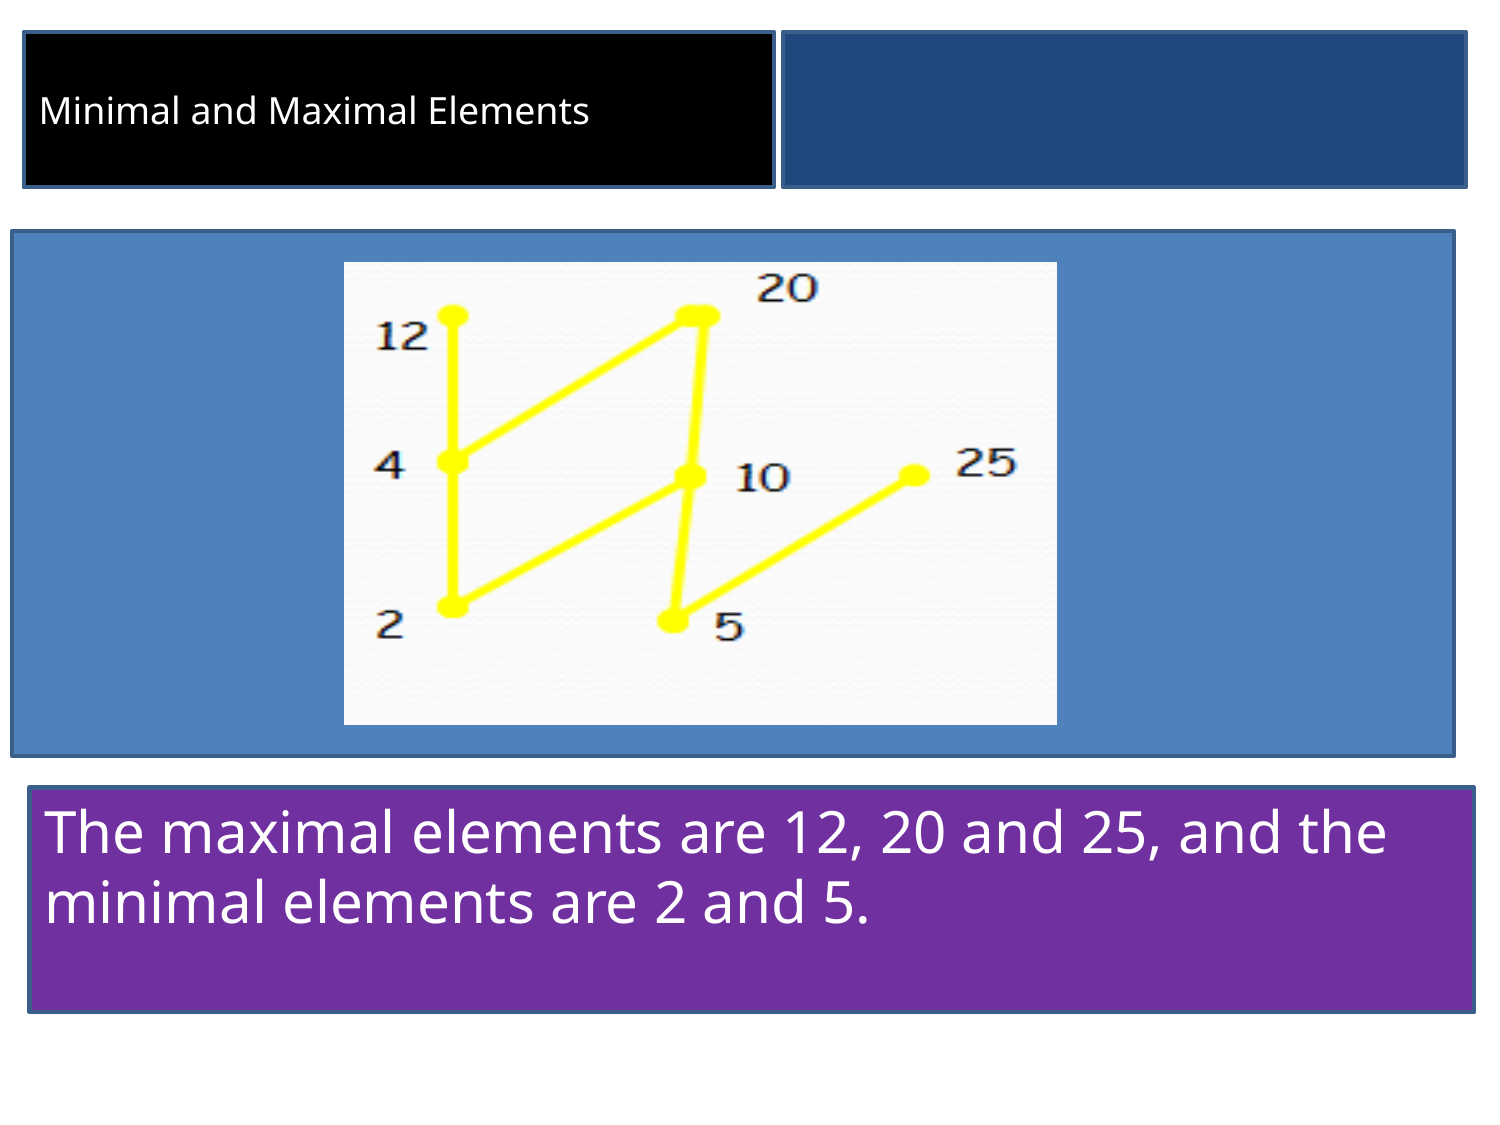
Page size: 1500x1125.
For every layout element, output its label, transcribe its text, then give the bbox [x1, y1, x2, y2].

text_box [10, 229, 1456, 758]
picture [344, 262, 1057, 726]
text_box The maximal elements are 12, 20 and 25, and the minimal elements are 2 and 5. [27, 785, 1476, 1014]
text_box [23, 31, 1467, 188]
